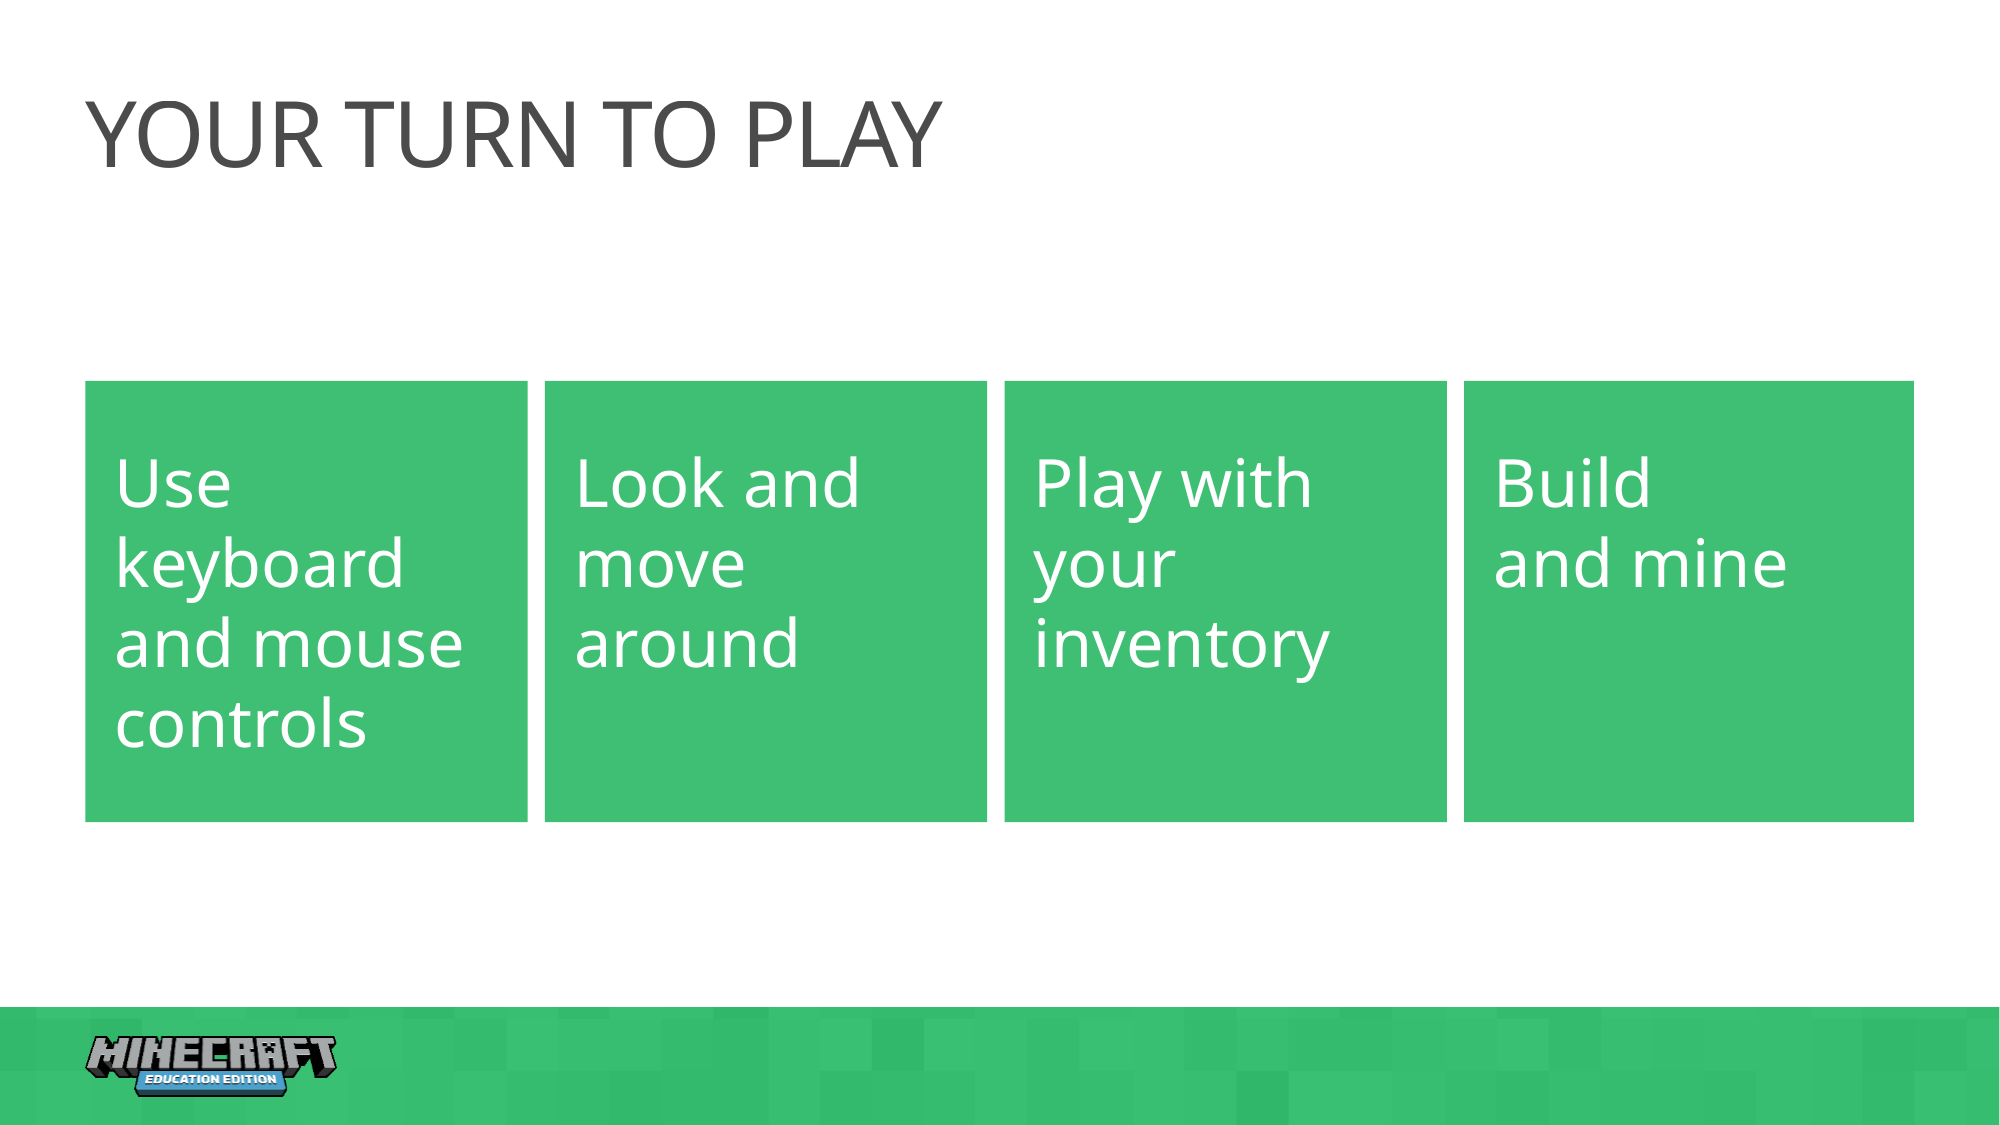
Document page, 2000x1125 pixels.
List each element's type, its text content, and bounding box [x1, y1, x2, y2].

text_box Play with your inventory [1004, 380, 1448, 823]
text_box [0, 1007, 2000, 1125]
text_box Build and mine [1463, 380, 1915, 823]
title Your turn to play [85, 64, 1914, 195]
text_box Look and move around [544, 380, 988, 823]
text_box Use keyboard and mouse controls [85, 380, 528, 823]
